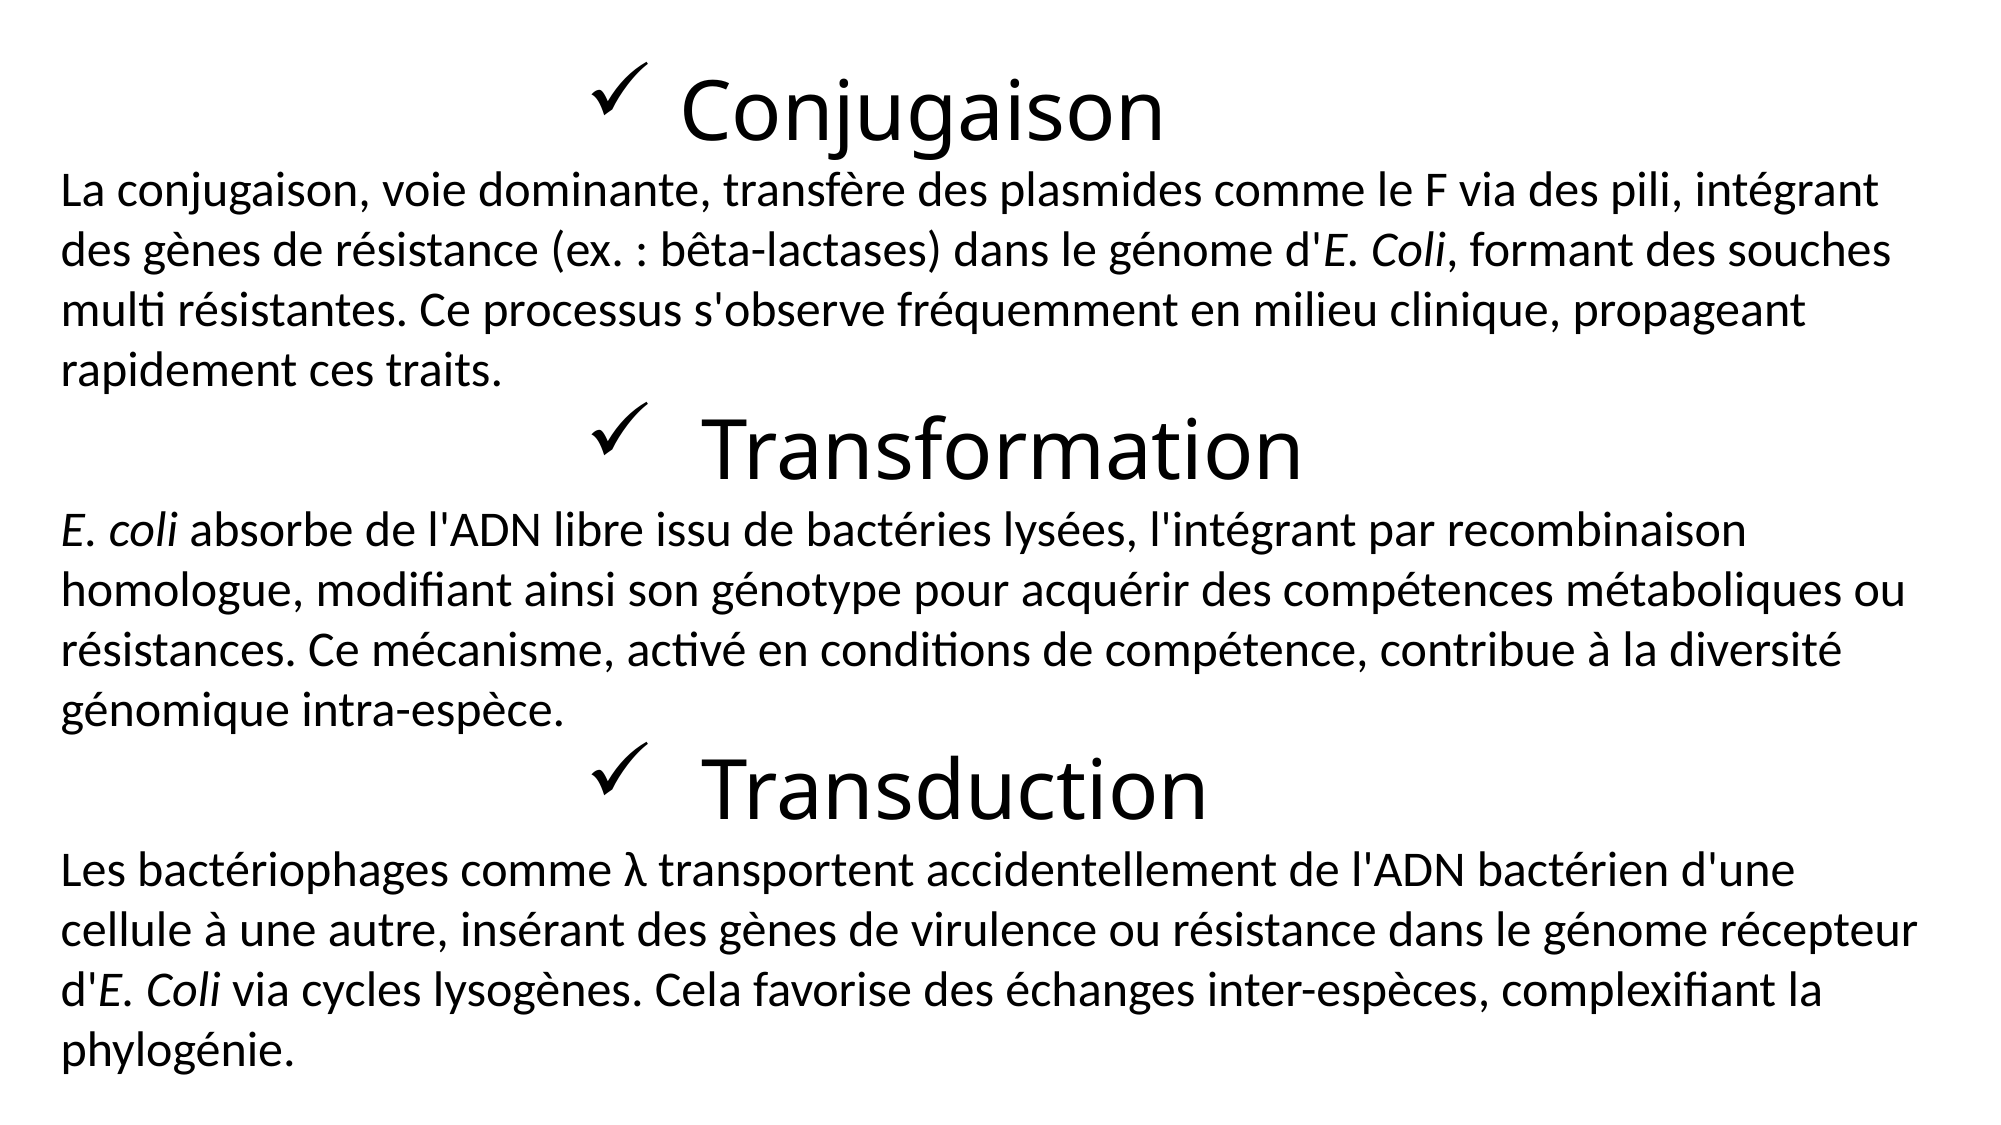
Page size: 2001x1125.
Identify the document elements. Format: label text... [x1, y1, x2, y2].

text_box Conjugaison La conjugaison, voie dominante, transfère des plasmides comme le F via des pili, intégrant des gènes de résistance (ex. : bêta-lactases) dans le génome d'E. Coli, formant des souches multi résistantes. Ce processus s'observe fréquemment en milieu clinique, propageant rapidement ces traits. Transformation E. coli absorbe de l'ADN libre issu de bactéries lysées, l'intégrant par recombinaison homologue, modifiant ainsi son génotype pour acquérir des compétences métaboliques ou résistances. Ce mécanisme, activé en conditions de compétence, contribue à la diversité génomique intra-espèce. Transduction Les bactériophages comme λ transportent accidentellement de l'ADN bactérien d'une cellule à une autre, insérant des gènes de virulence ou résistance dans le génome récepteur d'E. Coli via cycles lysogènes. Cela favorise des échanges inter-espèces, complexifiant la phylogénie. [45, 49, 1936, 1084]
